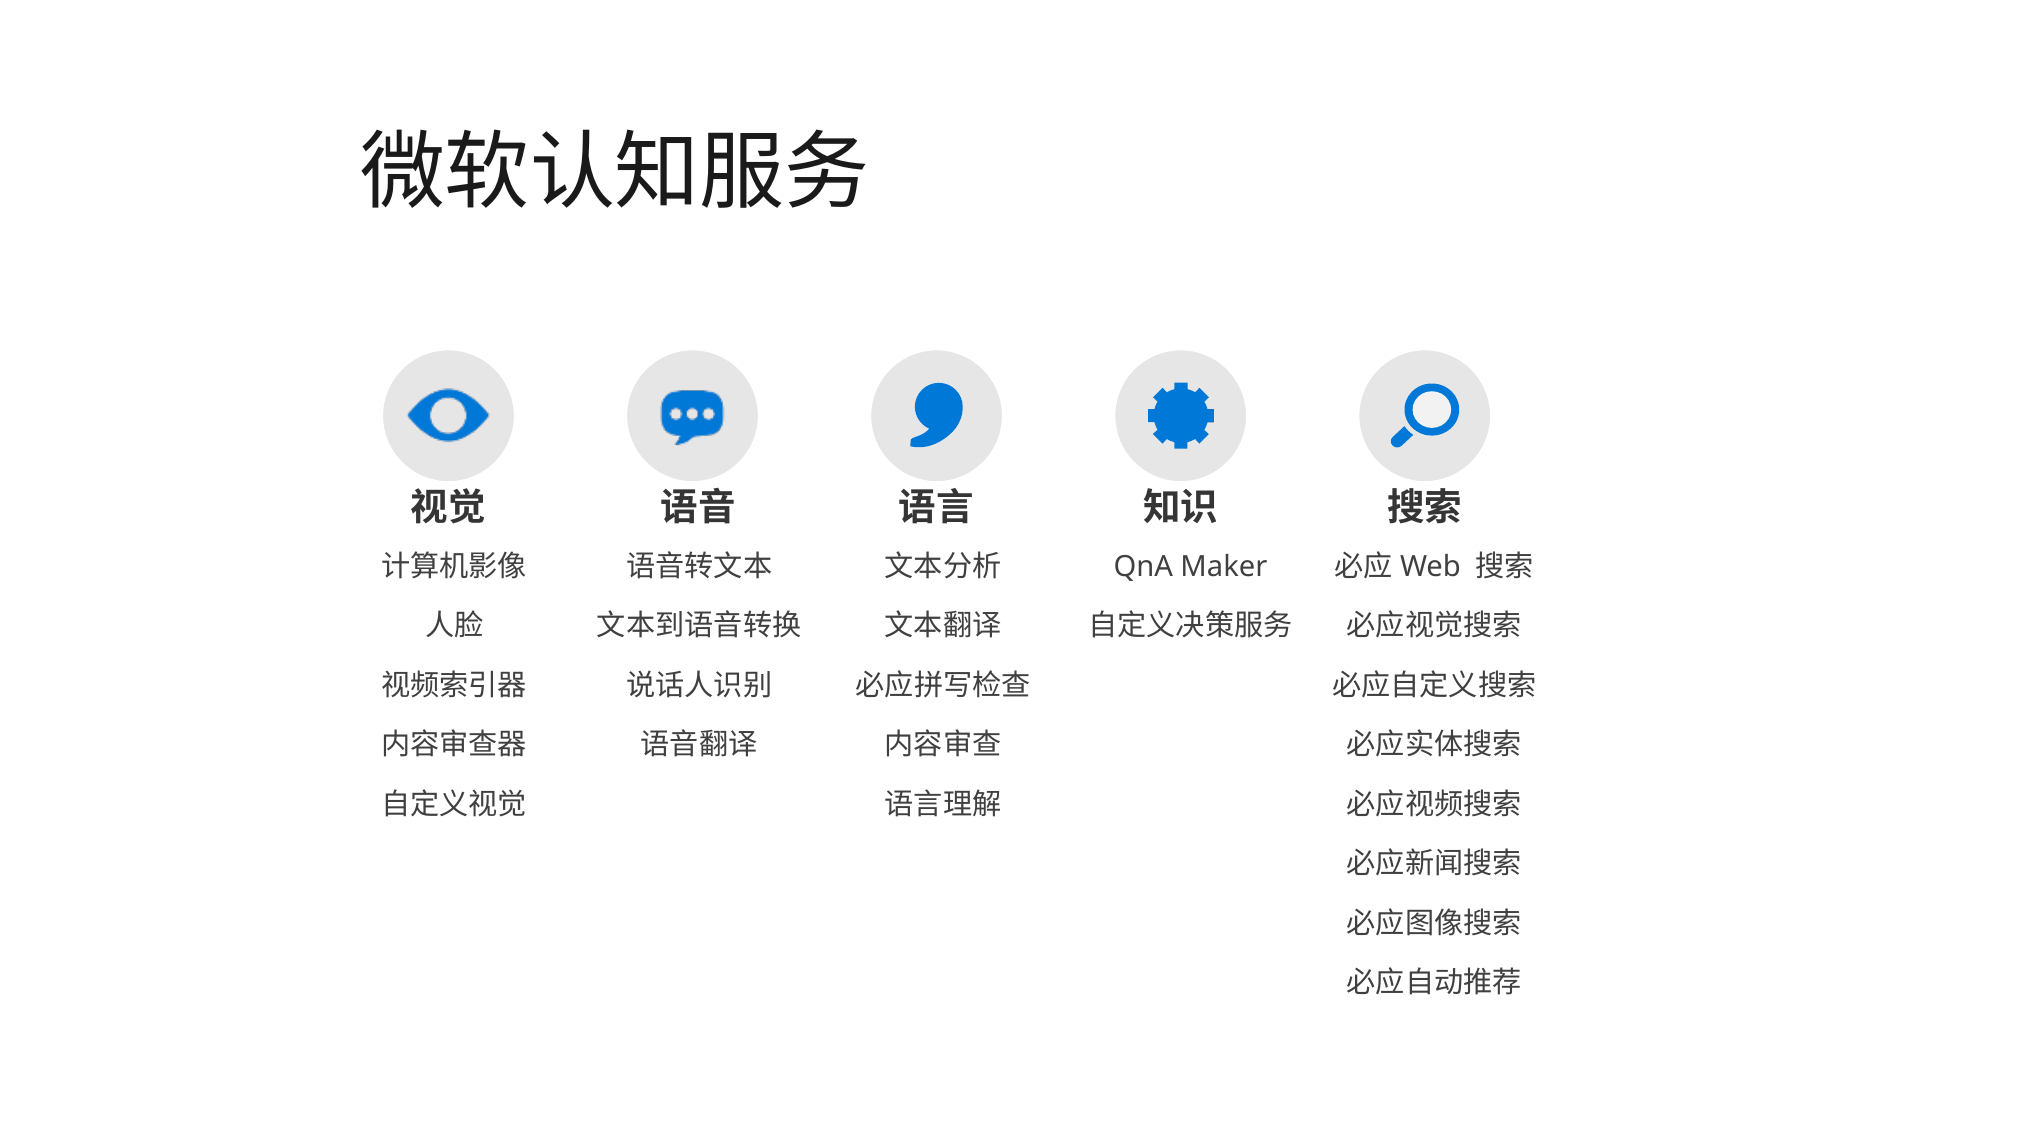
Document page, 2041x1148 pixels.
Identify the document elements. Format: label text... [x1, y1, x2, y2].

text_box 搜索 [1303, 470, 1546, 543]
text_box 视觉 [327, 470, 570, 543]
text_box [380, 348, 1493, 484]
text_box 知识 [1059, 484, 1302, 543]
text_box 语音转文本 文本到语音转换 说话人识别 语音翻译 [582, 543, 817, 769]
text_box 语音 [571, 484, 814, 543]
title 微软认知服务 [344, 96, 1234, 252]
text_box 计算机影像 人脸 视频索引器 内容审查器 自定义视觉 [323, 543, 585, 828]
text_box 必应Web 搜索 必应视觉搜索 必应自定义搜索 必应实体搜索 必应视频搜索 必应新闻搜索 必应图像搜索 必应自动推荐 [1309, 543, 1560, 1007]
text_box QnA Maker 自定义决策服务 [1068, 543, 1323, 650]
text_box 语言 [815, 484, 1058, 547]
text_box 文本分析 文本翻译 必应拼写检查 内容审查 语言理解 [819, 543, 1068, 828]
